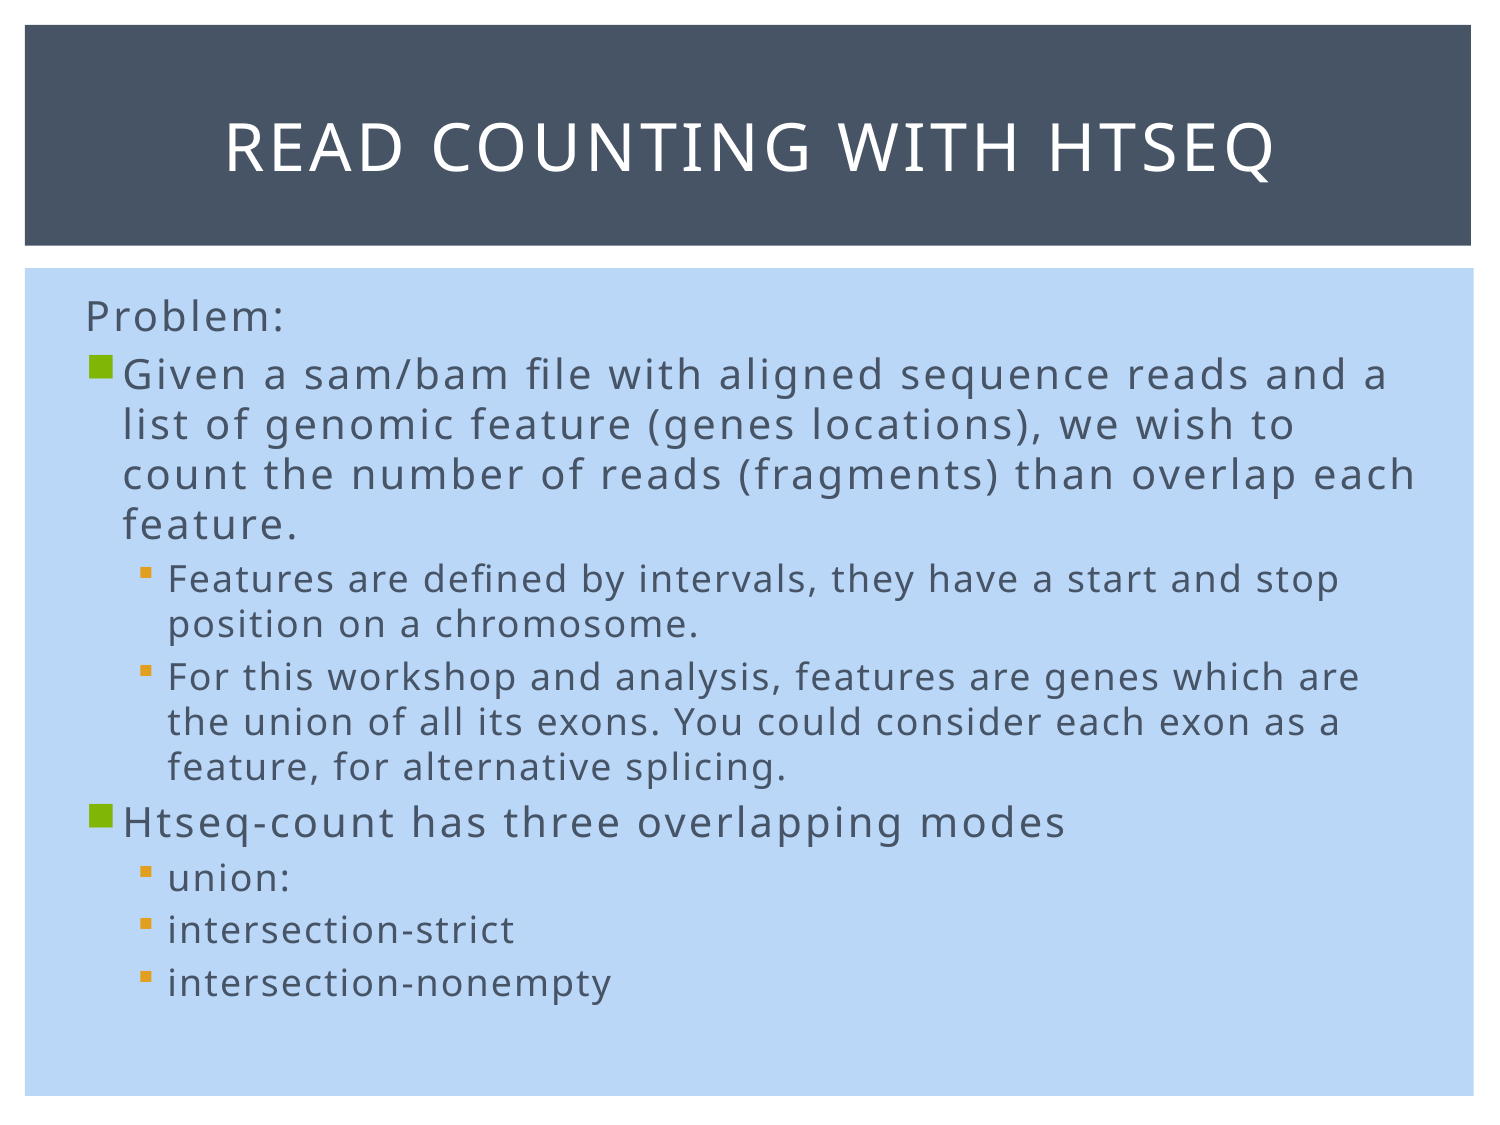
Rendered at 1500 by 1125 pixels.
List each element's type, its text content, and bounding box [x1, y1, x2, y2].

title Read Counting with HTSEQ [62, 58, 1438, 232]
list Problem: Given a sam/bam file with aligned sequence reads and a list of genomic feature (genes locations), we wish to count the number of reads (fragments) than overlap each feature. Features are defined by intervals, they have a start and stop position on a chromosome. For this workshop and analysis, features are genes which are the union of all its exons. You could consider each exon as a feature, for alternative splicing. Htseq-count has three overlapping modes union: intersection-strict intersection-nonempty [62, 281, 1442, 1005]
